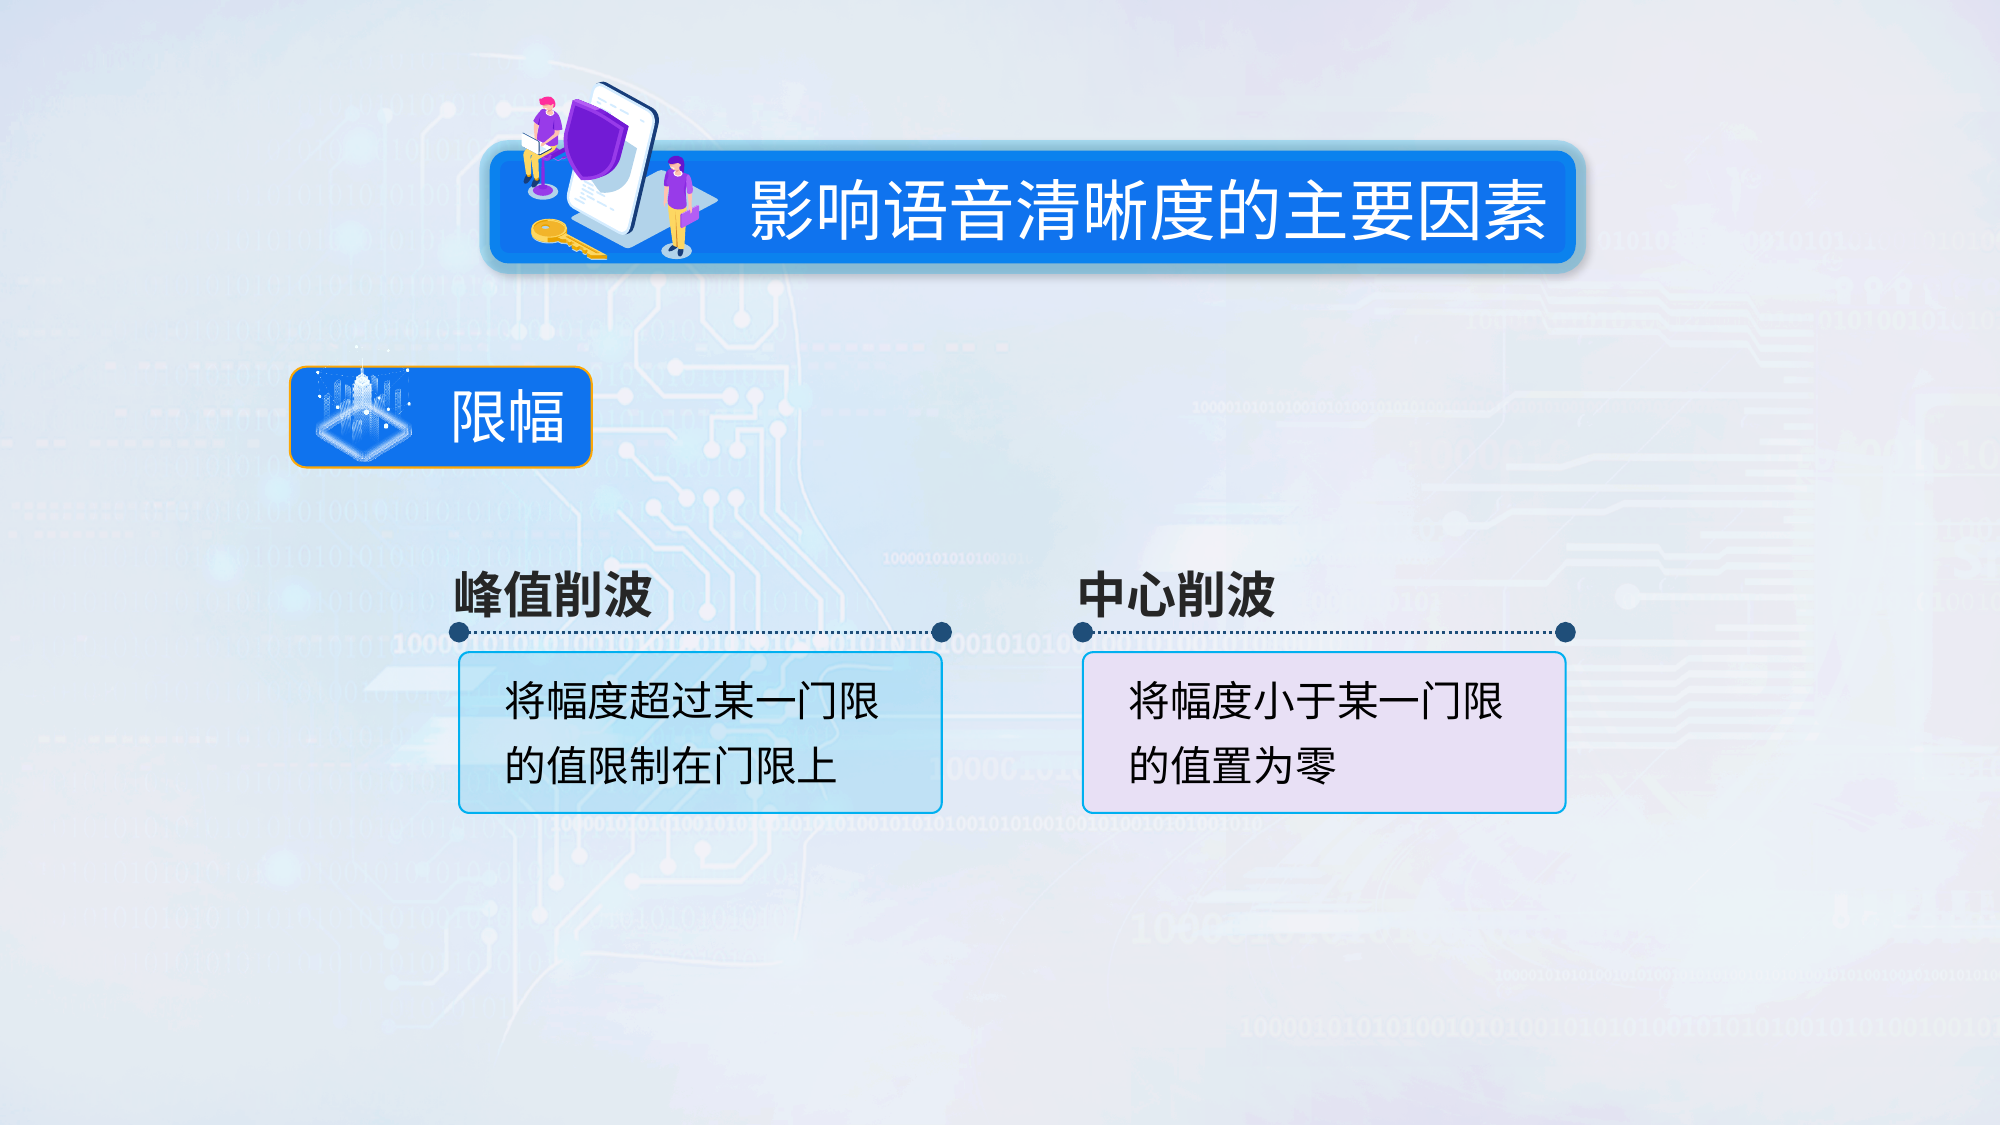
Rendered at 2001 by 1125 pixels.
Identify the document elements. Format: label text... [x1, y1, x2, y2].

text_box 中心削波 [1062, 556, 1292, 632]
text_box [289, 337, 592, 468]
text_box 峰值削波 [438, 556, 669, 632]
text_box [489, 81, 1637, 264]
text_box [459, 632, 942, 813]
picture [0, 0, 2000, 1125]
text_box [1082, 632, 1566, 813]
